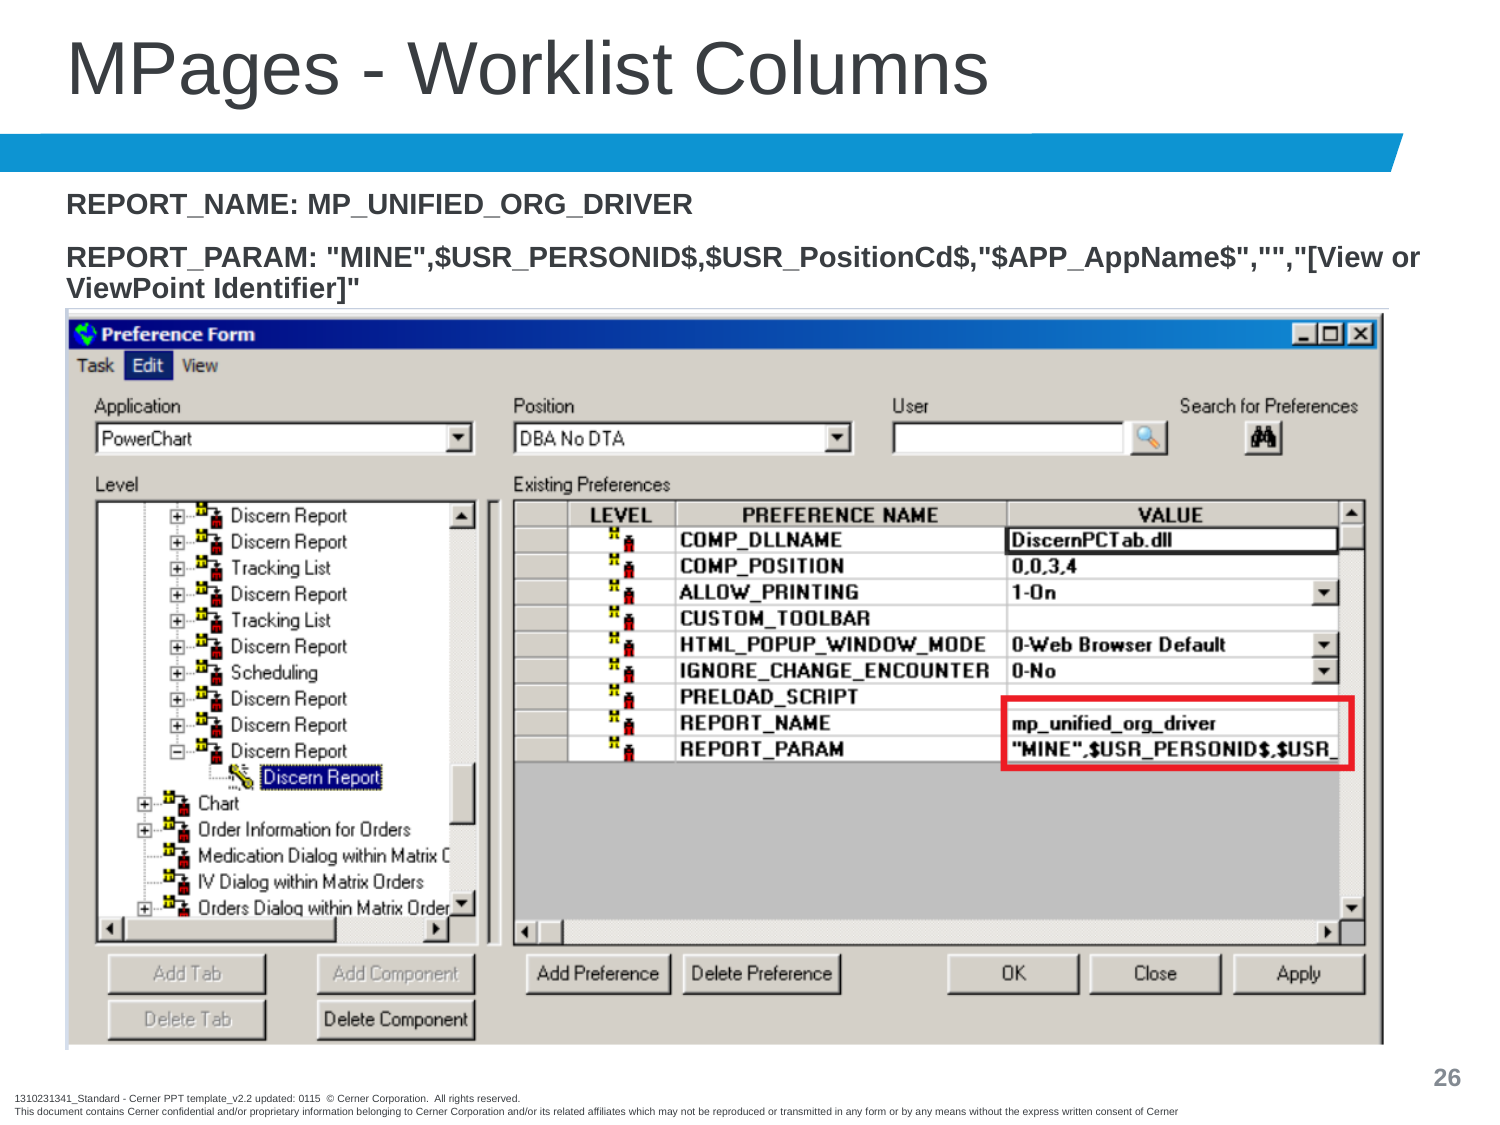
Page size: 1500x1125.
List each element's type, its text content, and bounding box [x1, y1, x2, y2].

list REPORT_NAME: MP_UNIFIED_ORG_DRIVER REPORT_PARAM: "MINE",$USR_PERSONID$,$USR_PositionCd$,"$APP_AppName$","","[View or ViewPoint Identifier]" [51, 182, 1445, 1050]
title MPages - Worklist Columns [51, 0, 1403, 142]
picture [65, 308, 1390, 1050]
